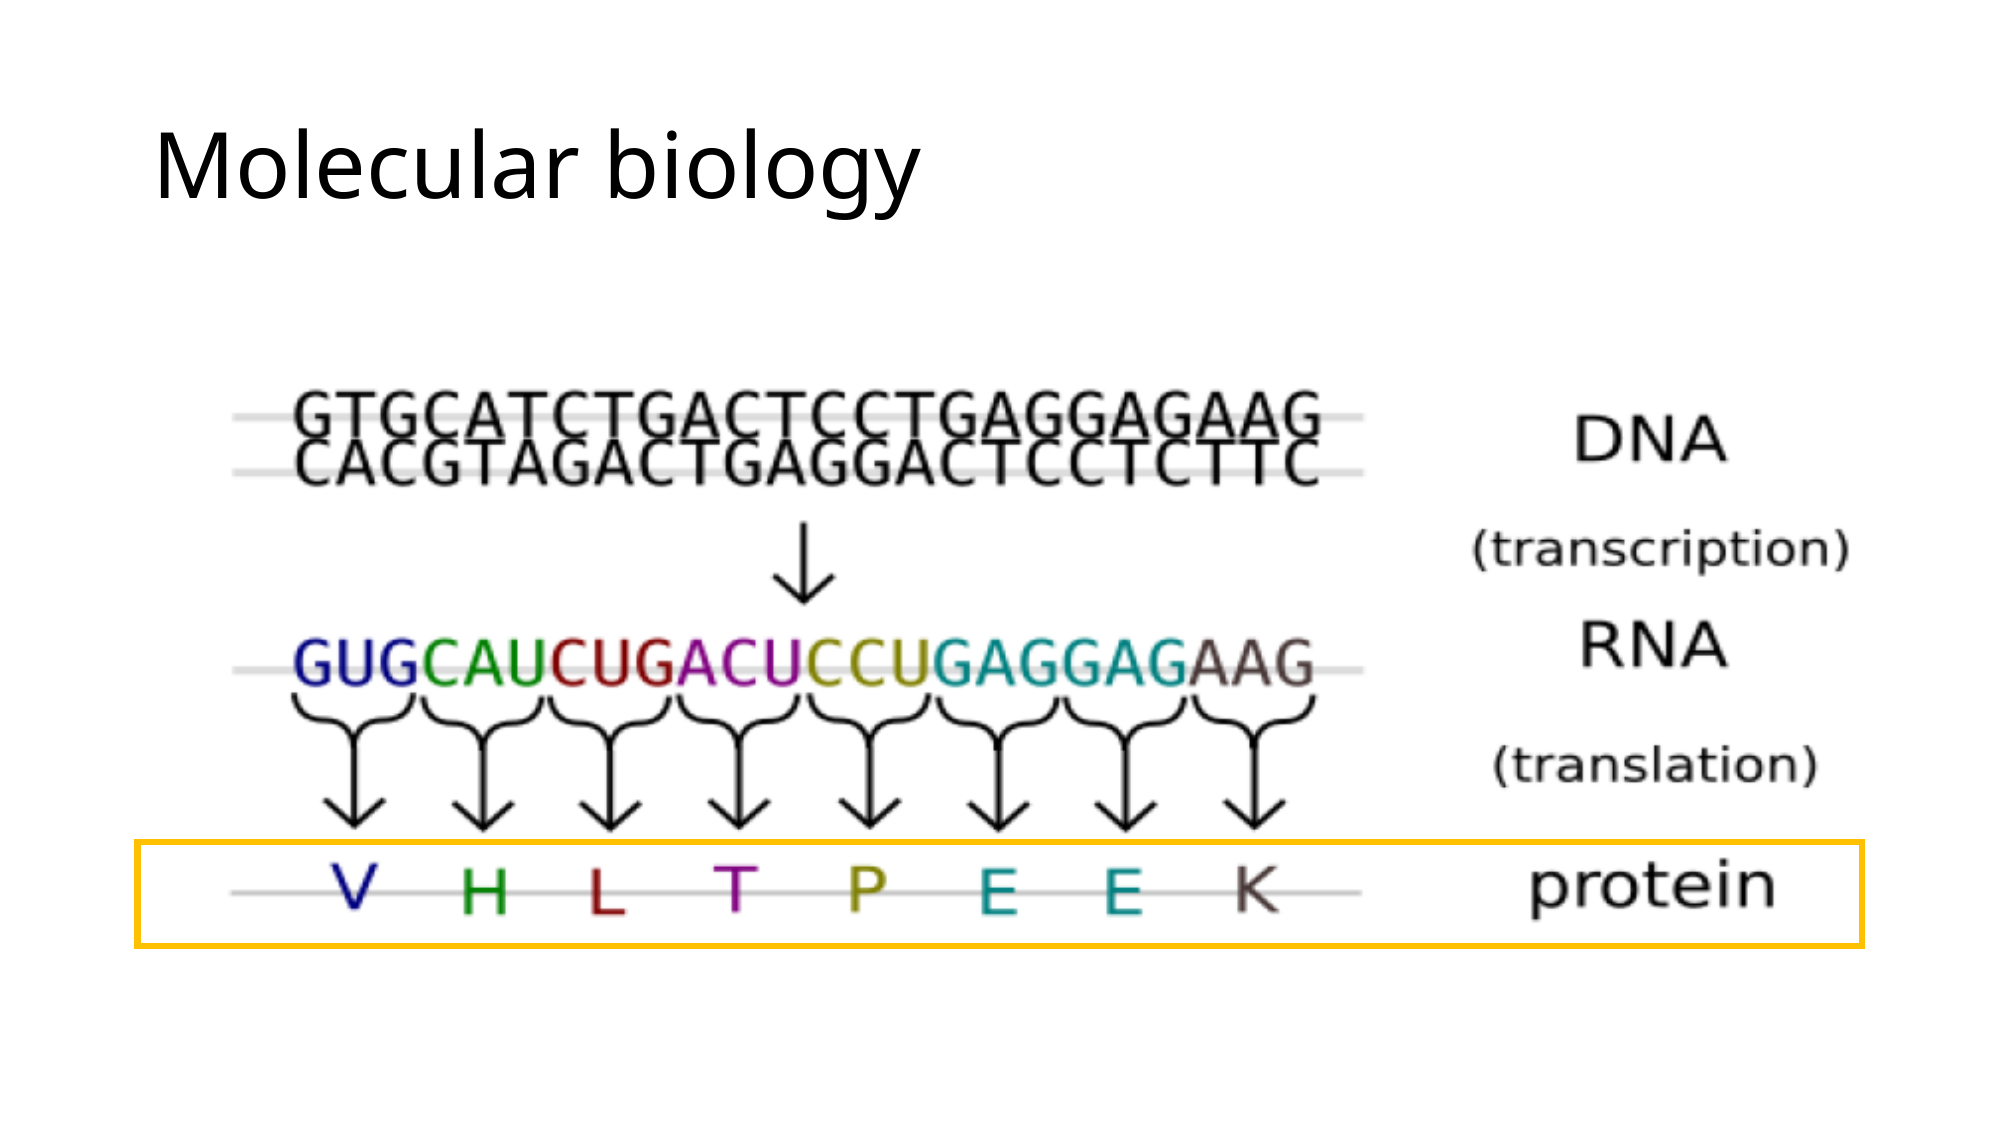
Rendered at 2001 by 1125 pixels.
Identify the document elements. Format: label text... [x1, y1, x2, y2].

title Molecular biology [137, 59, 1863, 278]
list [137, 299, 1863, 1014]
